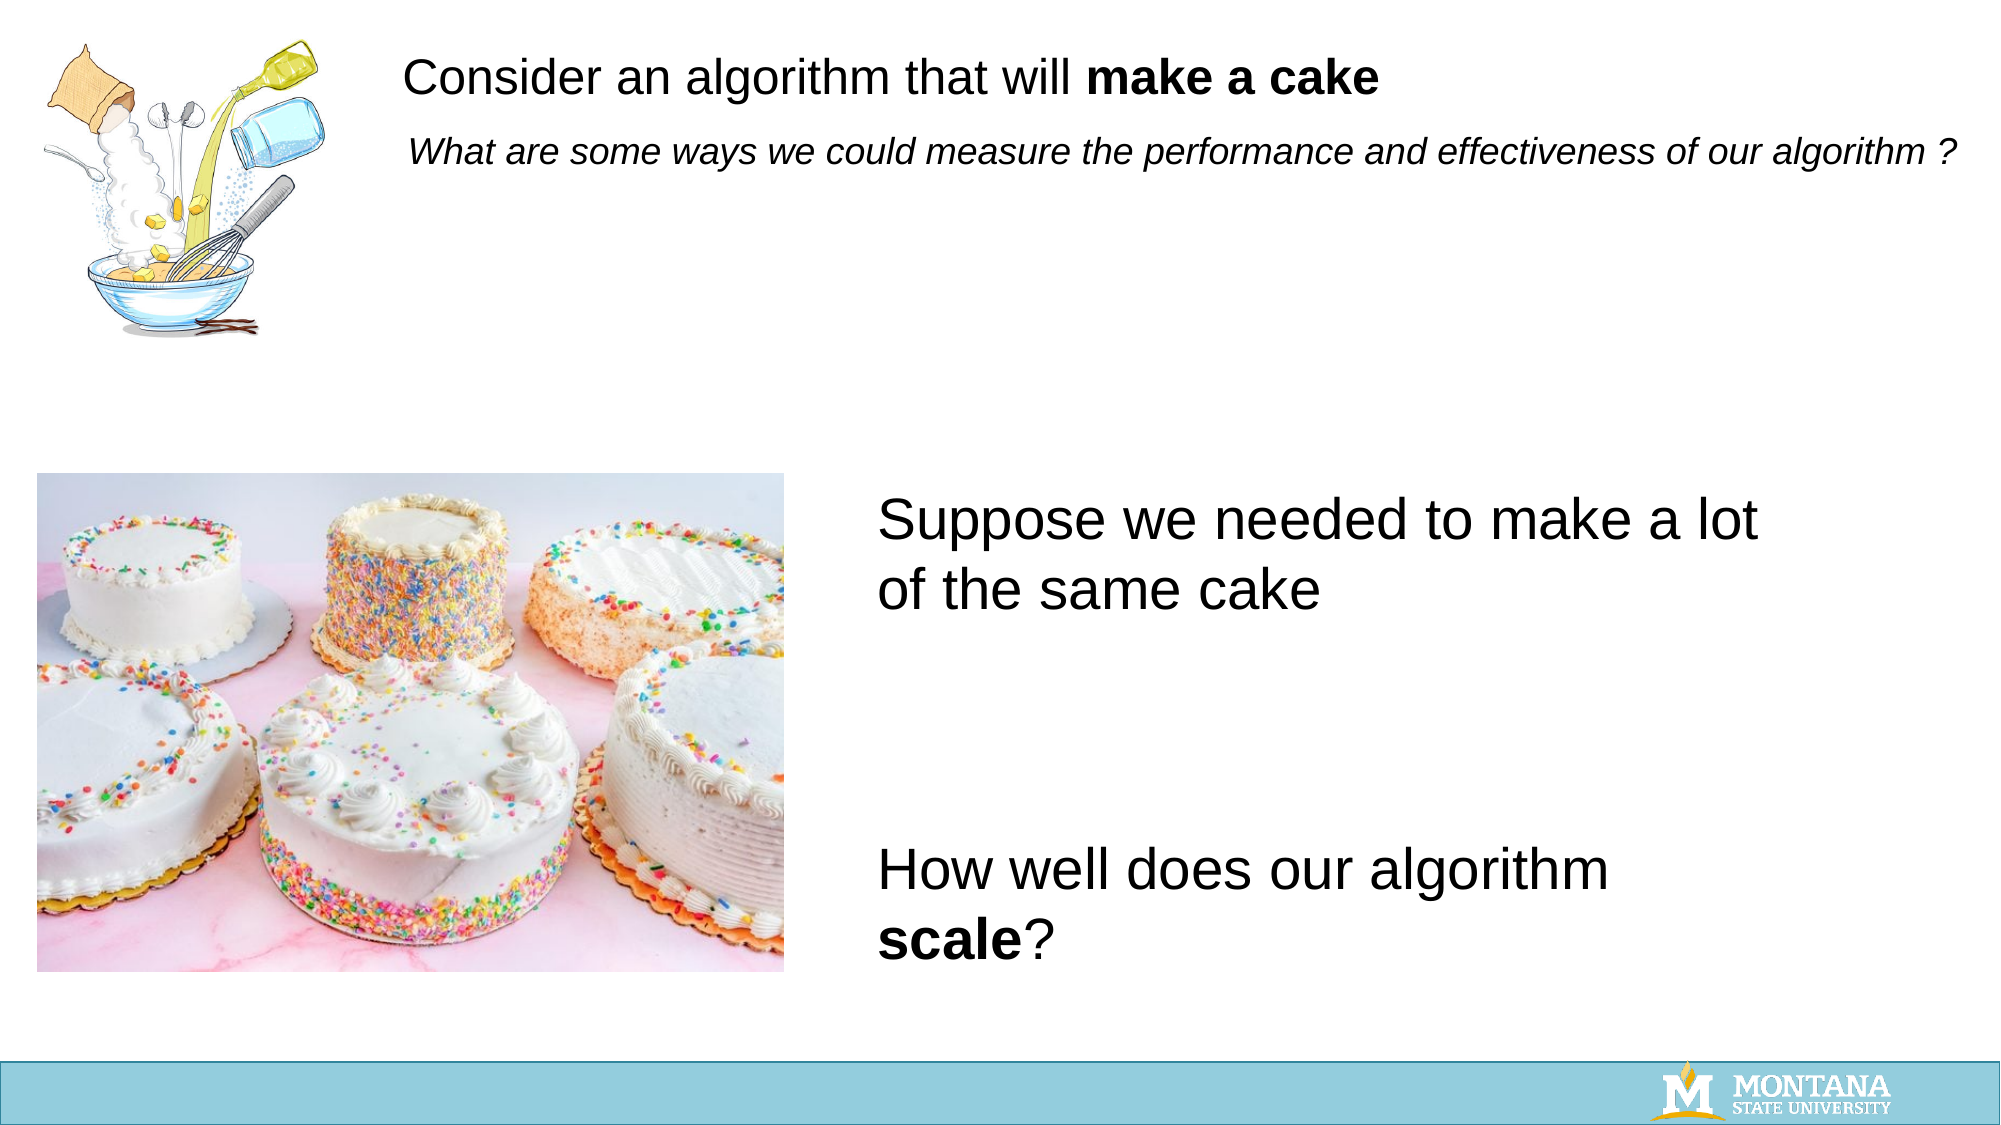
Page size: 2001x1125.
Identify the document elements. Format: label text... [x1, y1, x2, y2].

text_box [1892, 1060, 2000, 1125]
text_box What are some ways we could measure the performance and effectiveness of our algorithm ? [392, 119, 1984, 180]
picture [1649, 1060, 1892, 1122]
text_box Consider an algorithm that will make a cake [387, 37, 1463, 113]
text_box Suppose we needed to make a lot of the same cake How well does our algorithm scale? [862, 473, 1801, 979]
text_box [0, 1060, 1647, 1125]
picture [37, 473, 785, 972]
picture [12, 12, 349, 349]
